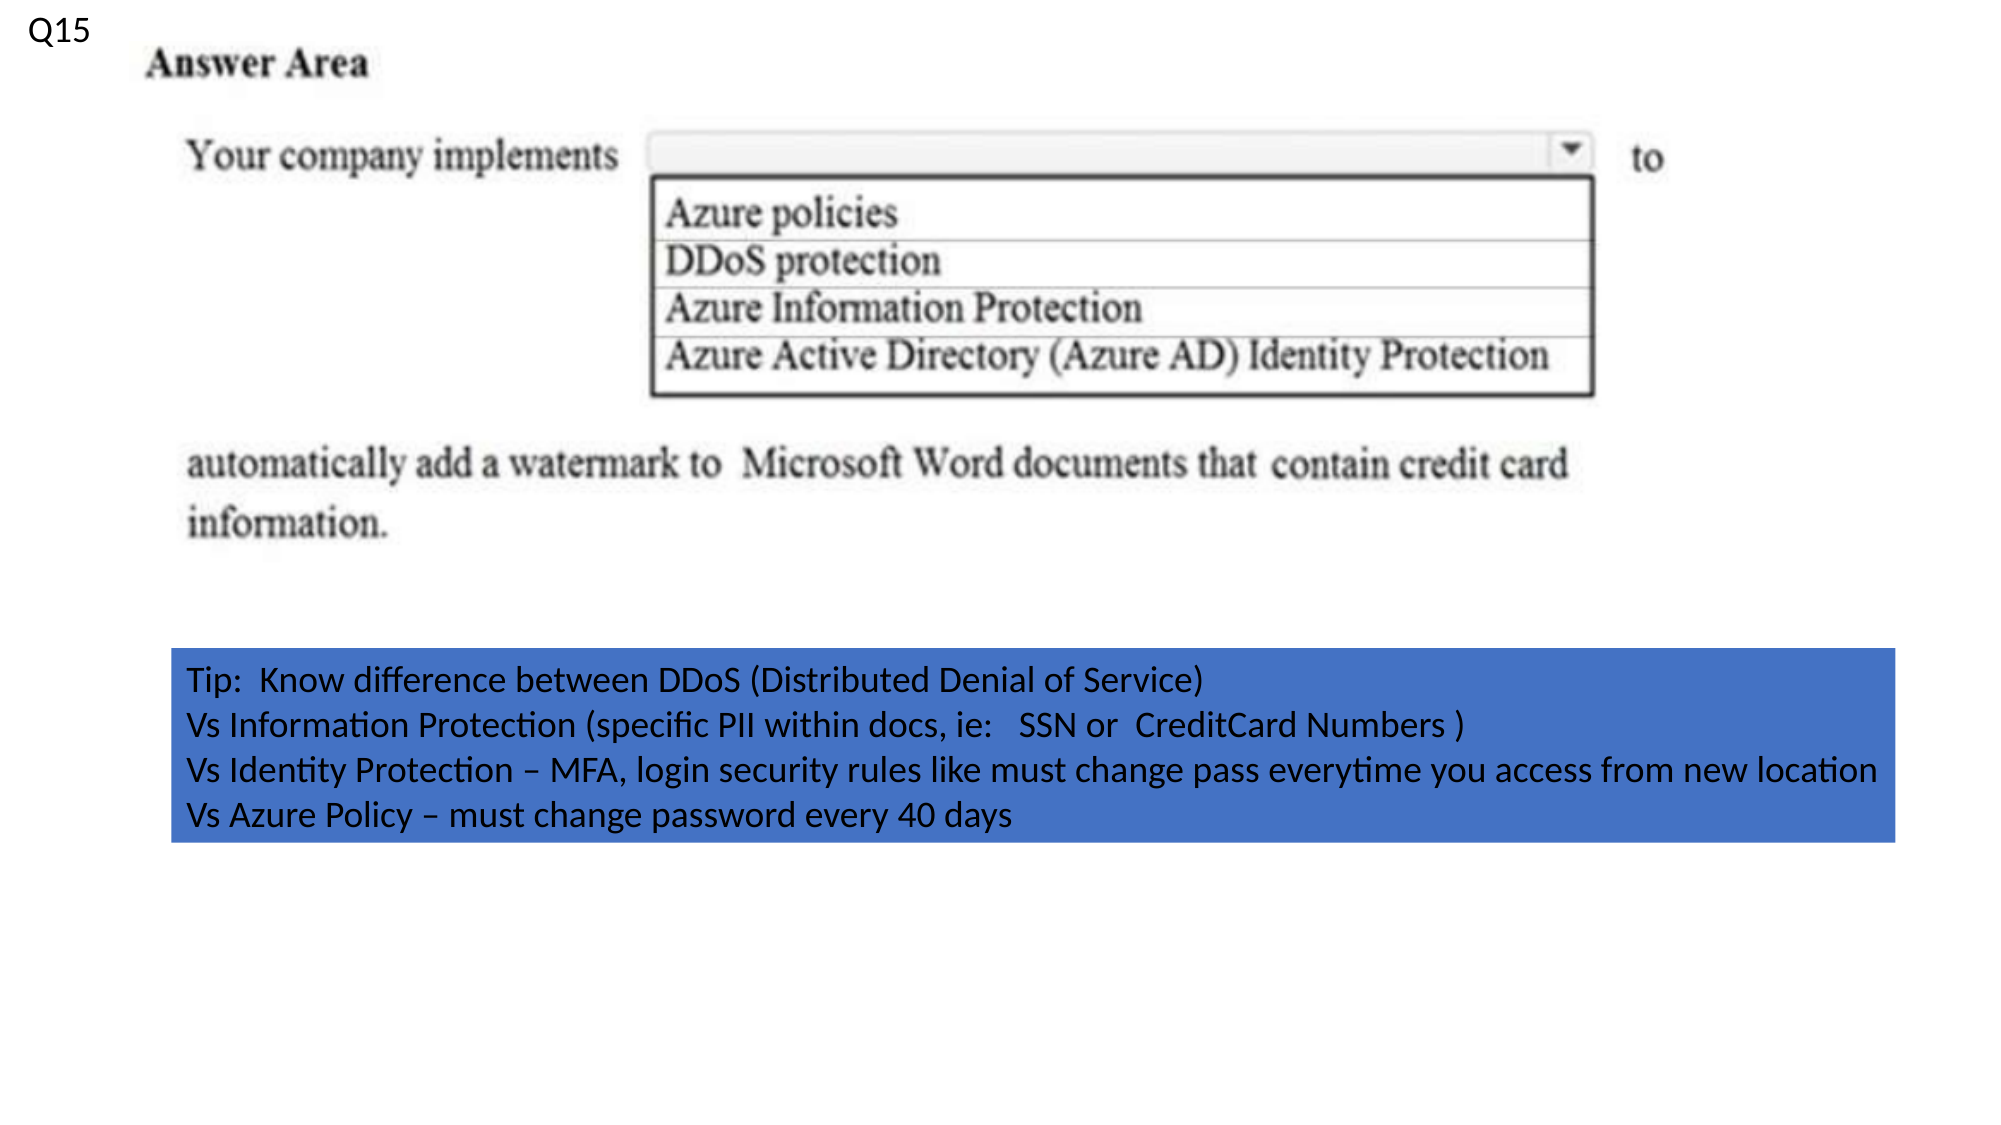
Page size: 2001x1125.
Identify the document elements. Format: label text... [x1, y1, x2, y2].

text_box Tip: Know difference between DDoS (Distributed Denial of Service) Vs Information Protection (specific PII within docs, ie: SSN or CreditCard Numbers ) Vs Identity Protection – MFA, login security rules like must change pass everytime you access from new location Vs Azure Policy – must change password every 40 days [171, 648, 1896, 843]
picture [129, 41, 1689, 563]
text_box Q15 [13, 0, 107, 58]
